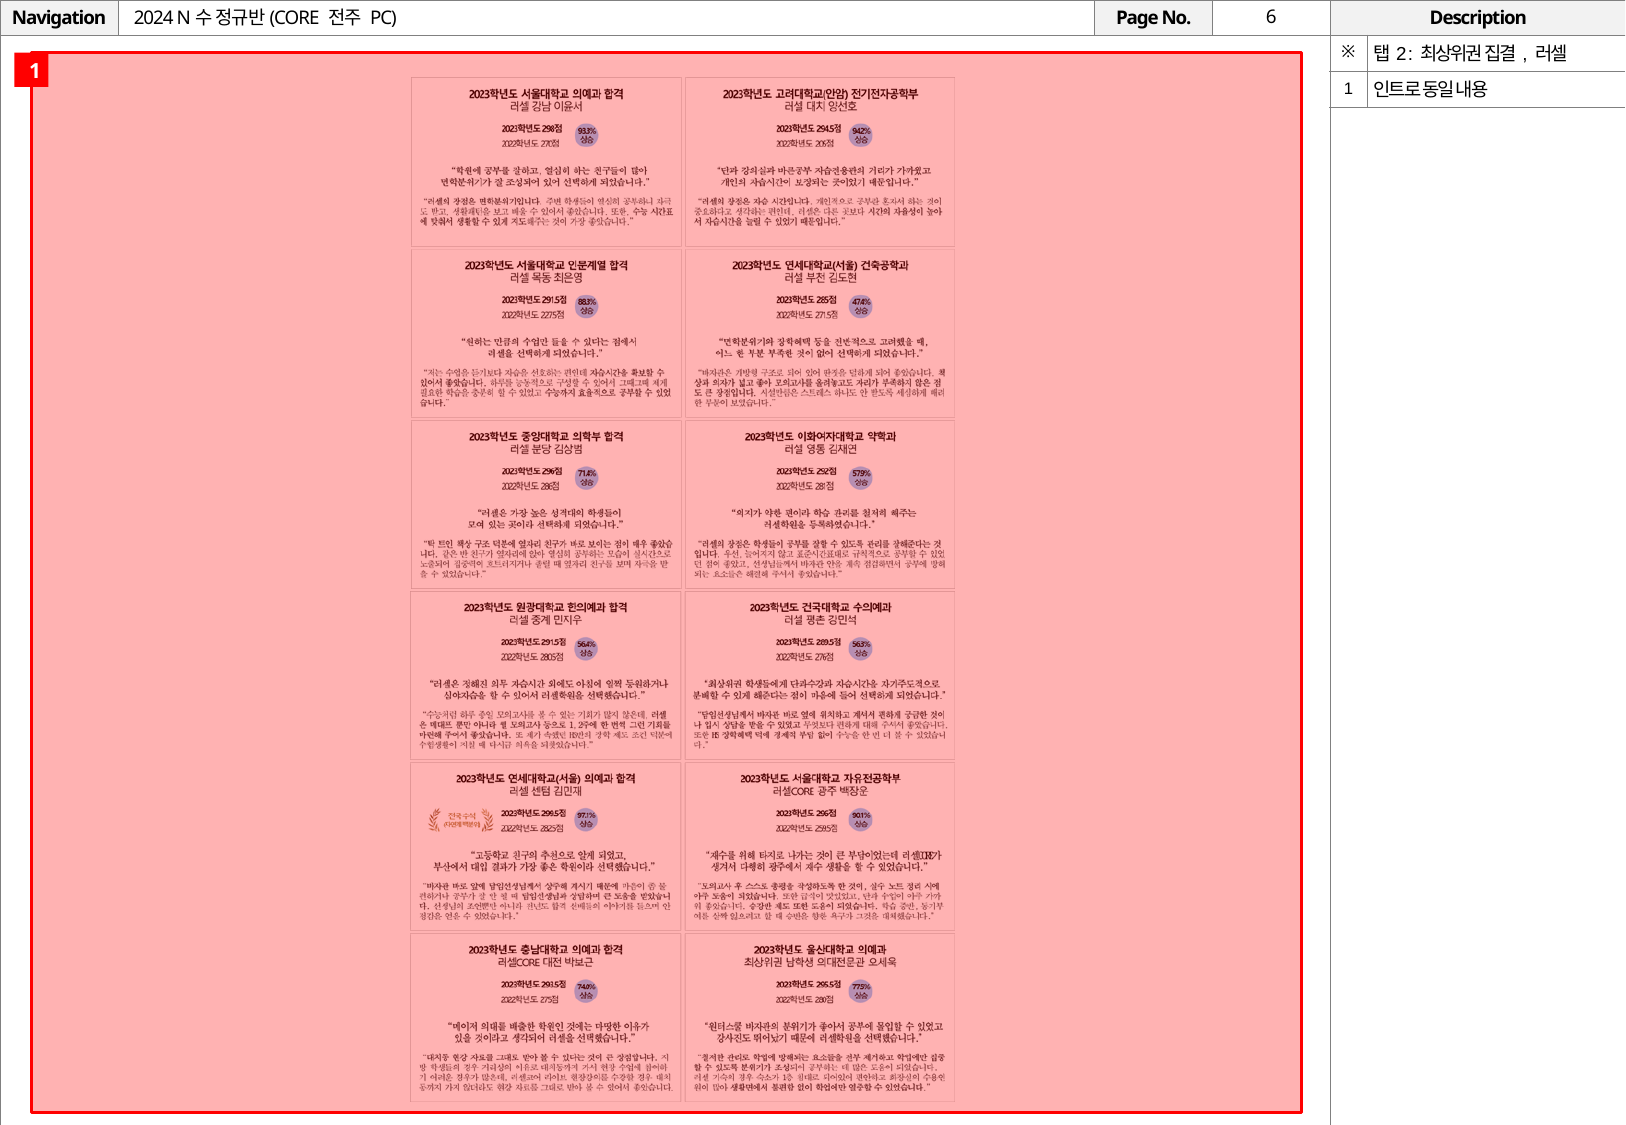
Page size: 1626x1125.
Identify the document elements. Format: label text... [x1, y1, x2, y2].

text_box 1 [12, 50, 51, 89]
title 2024 N수 정규반(CORE 전주 PC) [118, 0, 1097, 35]
table_header ※ [1329, 36, 1367, 71]
table_header 탭2 : 최상위권 집결, 러셀 [1368, 36, 1625, 71]
text_box [31, 52, 1302, 1113]
picture [410, 77, 955, 1102]
table_cell 인트로 동일 내용 [1368, 72, 1625, 107]
table_cell 1 [1329, 72, 1367, 107]
